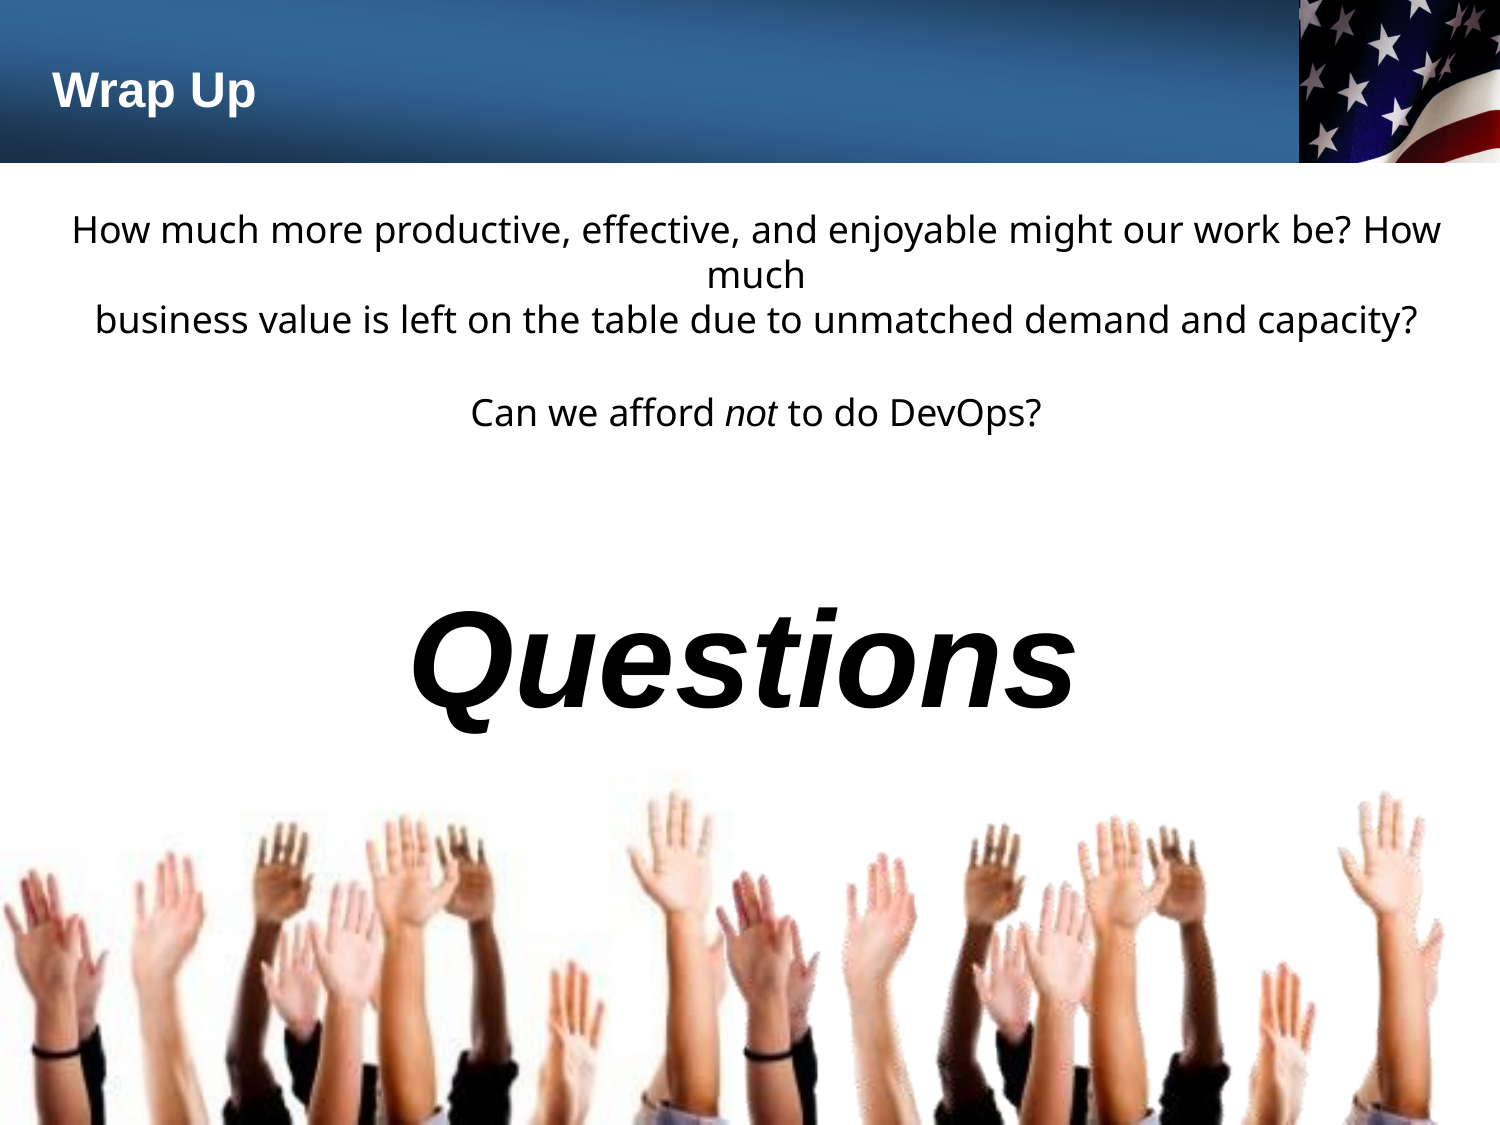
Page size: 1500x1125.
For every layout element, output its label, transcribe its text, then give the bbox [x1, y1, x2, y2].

picture [0, 690, 1476, 1125]
text_box How much more productive, effective, and enjoyable might our work be? How much business value is left on the table due to unmatched demand and capacity? Can we afford not to do DevOps? [60, 204, 1453, 434]
title Wrap Up [50, 55, 260, 246]
picture [0, 0, 1500, 163]
text_box Questions [405, 567, 1083, 690]
